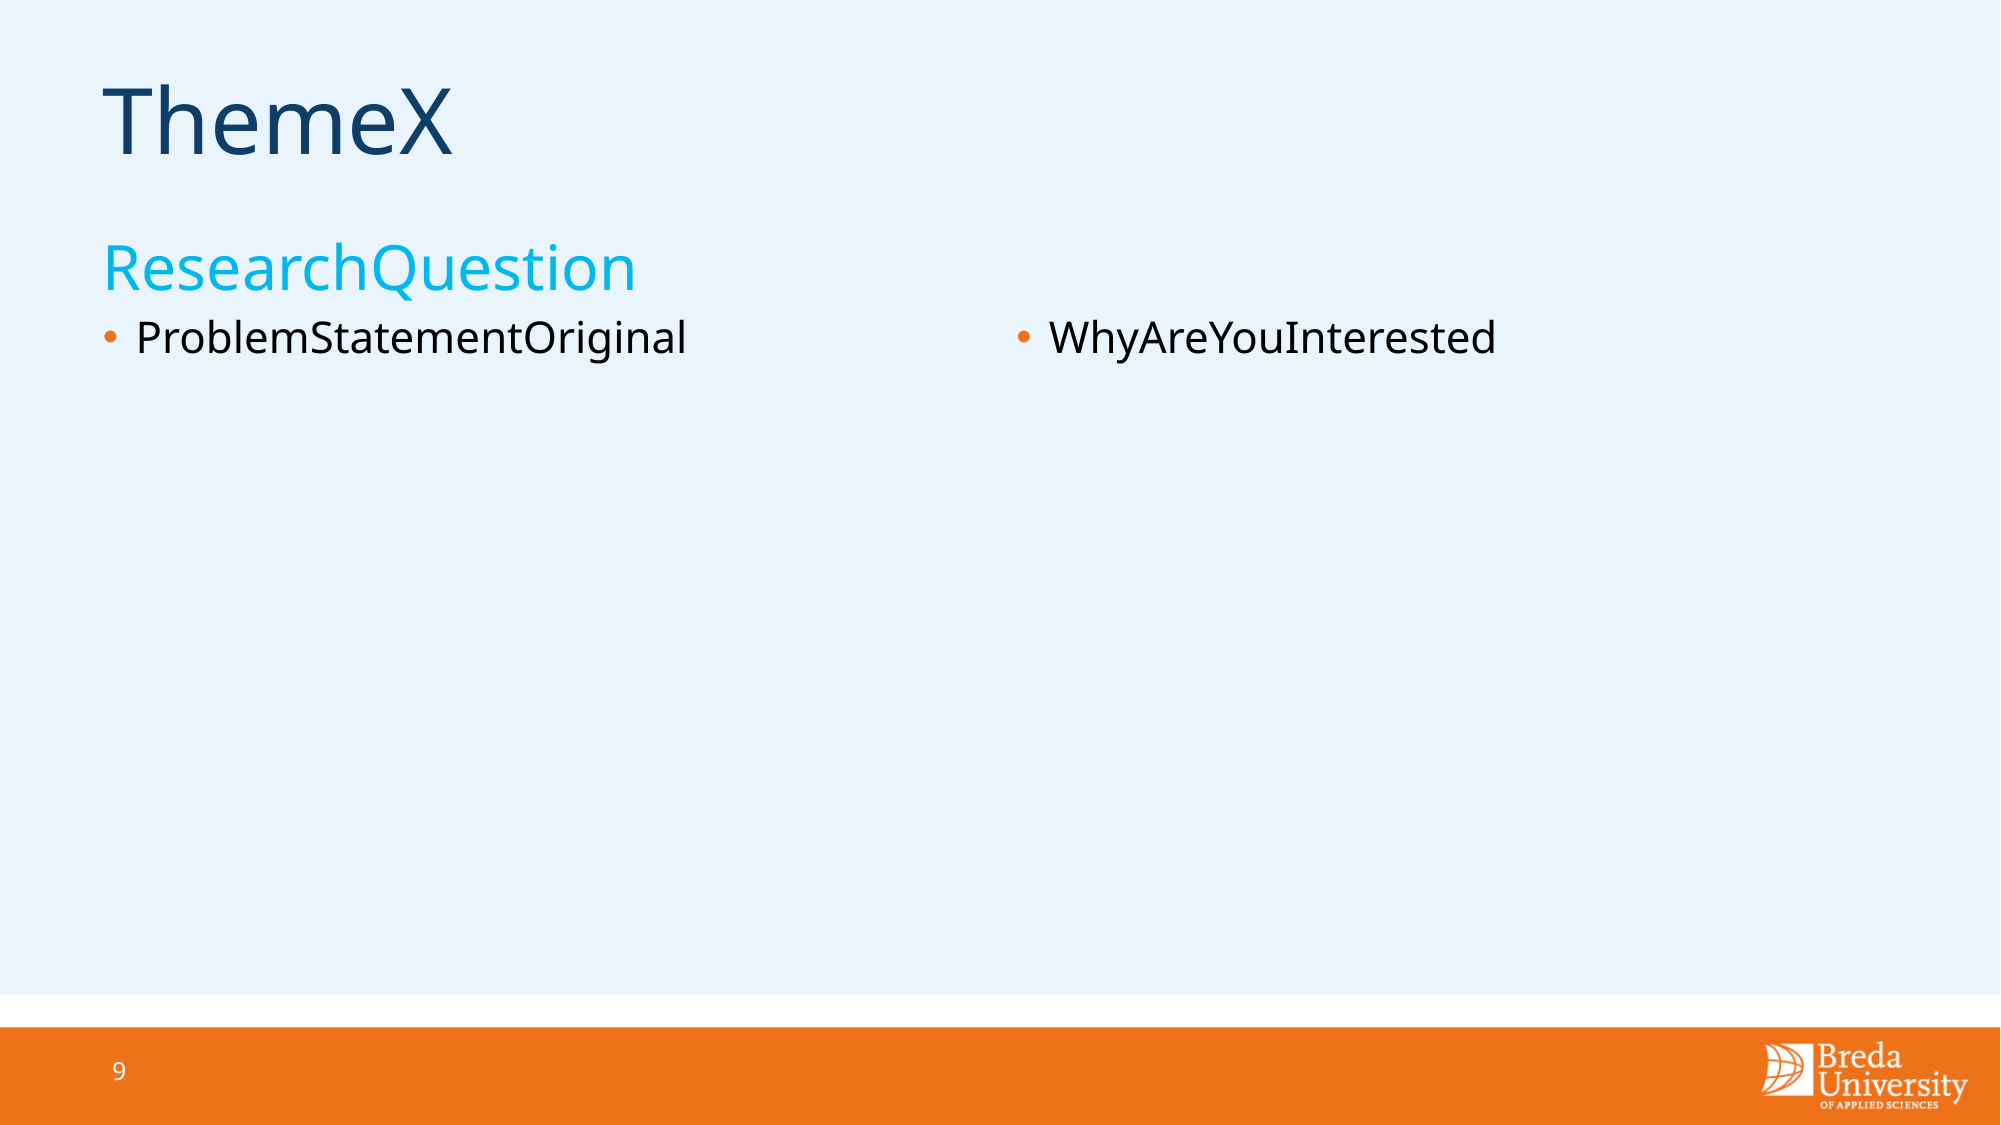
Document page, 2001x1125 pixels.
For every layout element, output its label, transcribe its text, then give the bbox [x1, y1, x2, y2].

list WhyAreYouInterested [1001, 308, 1886, 946]
list ProblemStatementOriginal [88, 308, 973, 946]
list ResearchQuestion [88, 229, 1917, 307]
picture [0, 0, 2001, 1125]
slide_number 9 [97, 1042, 198, 1103]
title ThemeX [88, 67, 1917, 210]
